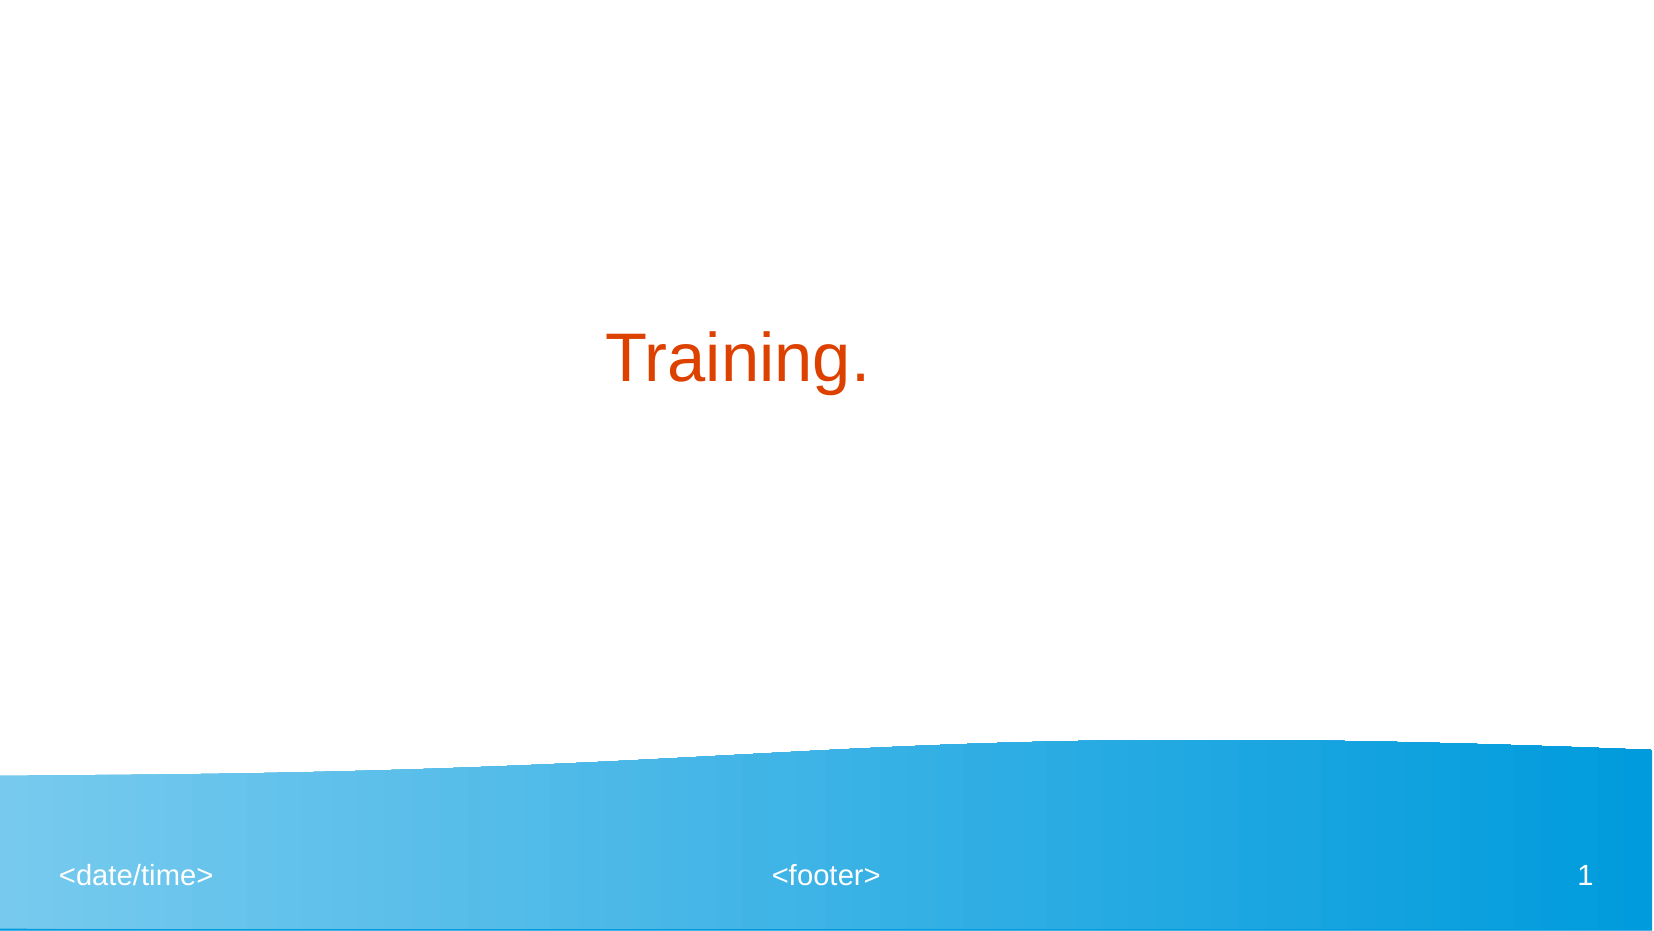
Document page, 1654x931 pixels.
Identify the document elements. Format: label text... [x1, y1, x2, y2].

title Training. [0, 265, 1476, 443]
